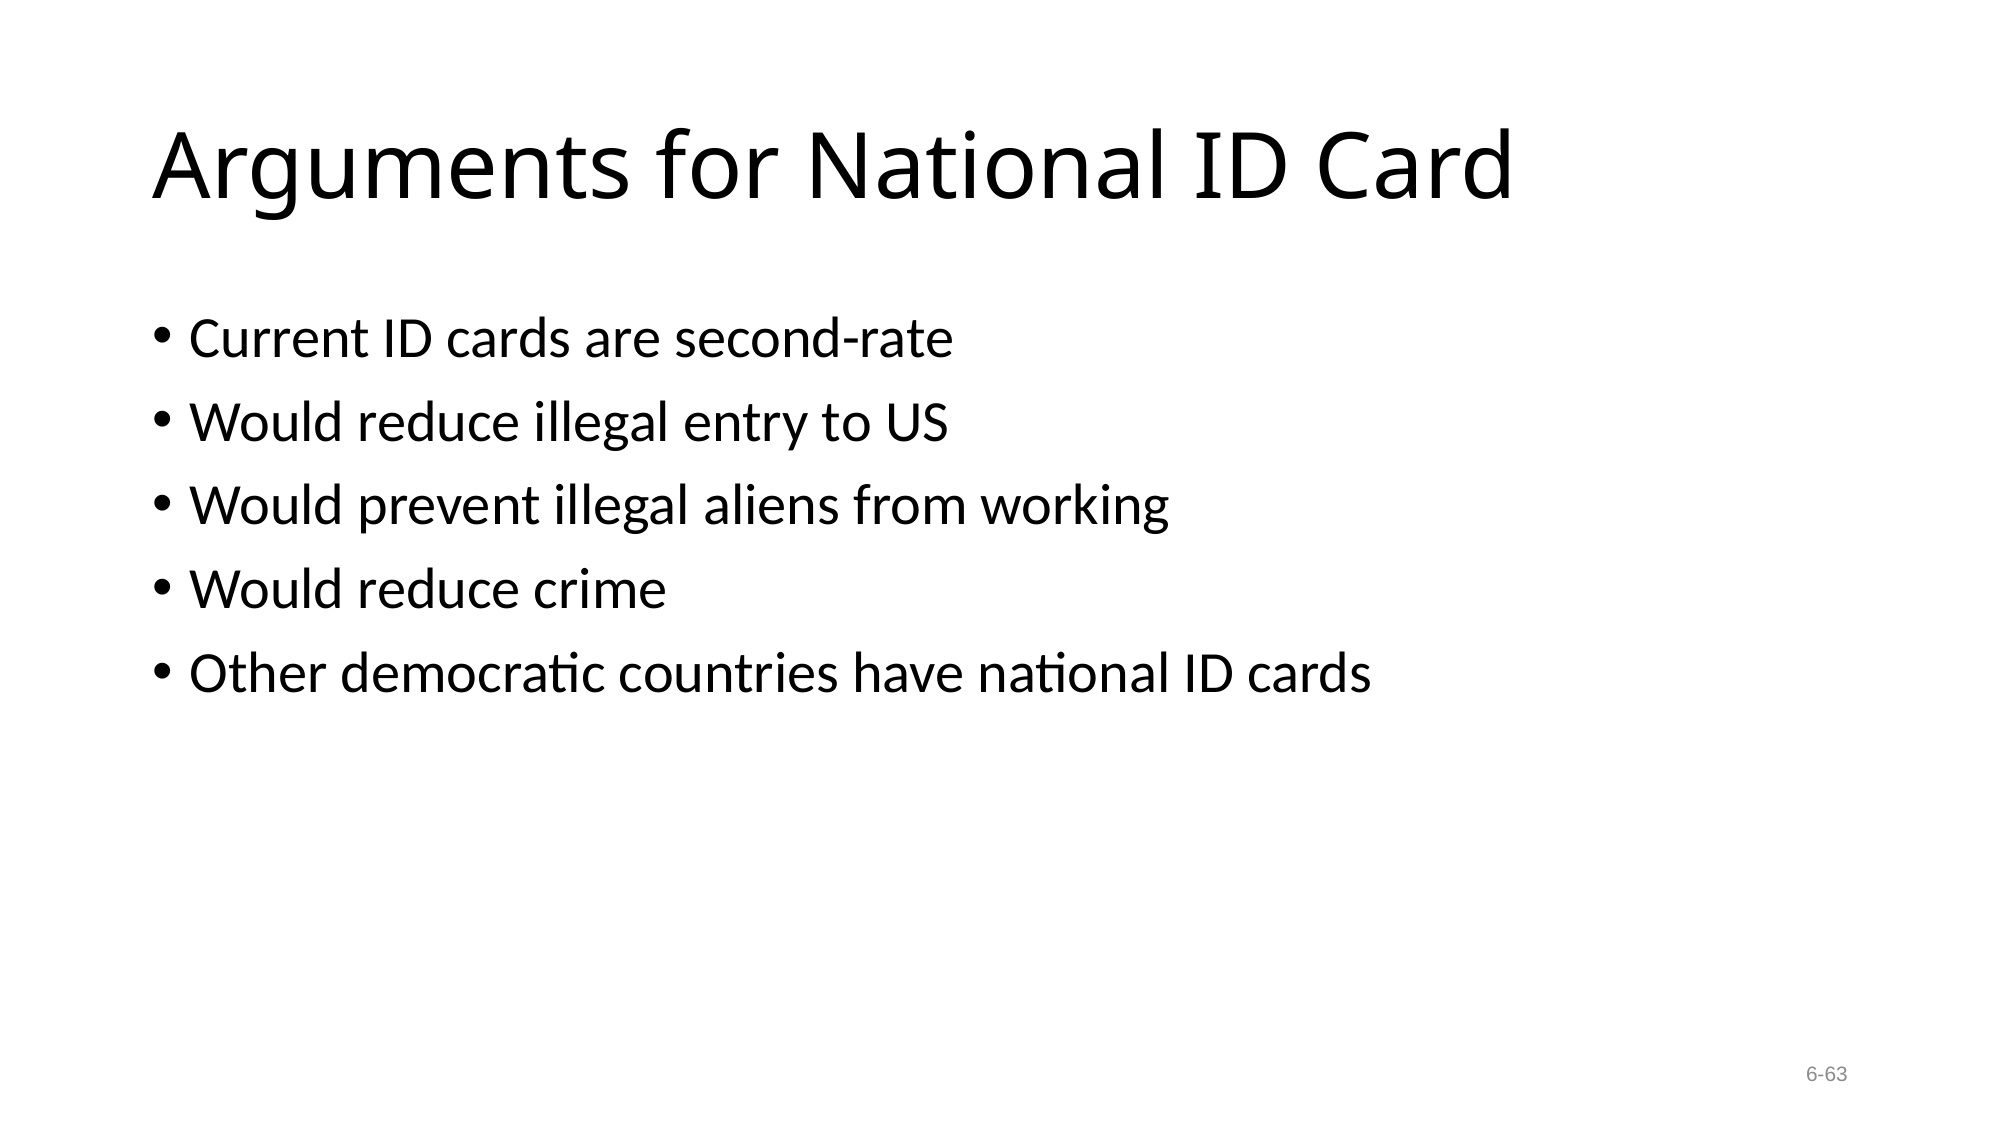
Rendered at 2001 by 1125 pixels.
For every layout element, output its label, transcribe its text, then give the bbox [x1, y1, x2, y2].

slide_number 6-63 [1412, 1042, 1863, 1103]
title Arguments for National ID Card [137, 59, 1863, 278]
list Current ID cards are second-rate Would reduce illegal entry to US Would prevent illegal aliens from working Would reduce crime Other democratic countries have national ID cards [137, 299, 1863, 1014]
